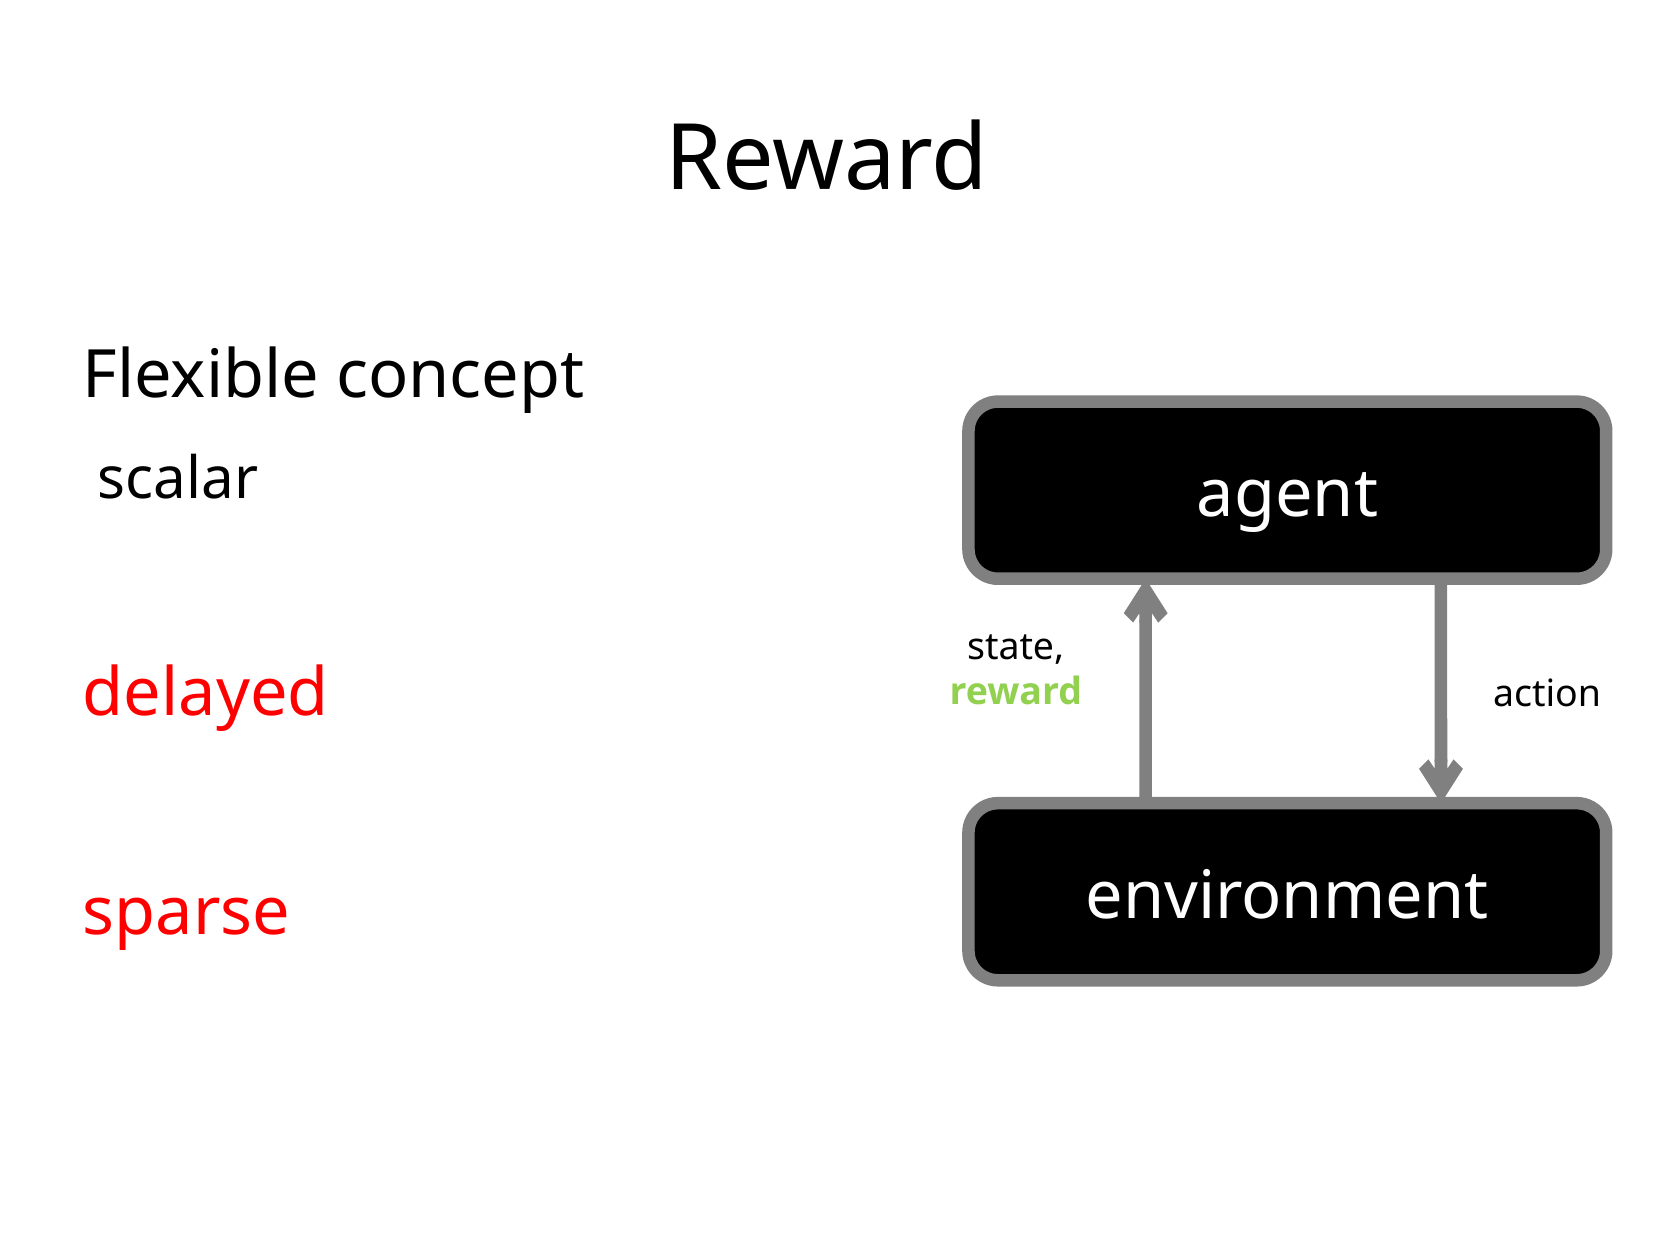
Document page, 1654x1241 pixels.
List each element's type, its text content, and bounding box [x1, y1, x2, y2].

text_box agent [968, 401, 1607, 579]
title Reward [82, 49, 1571, 257]
text_box environment [968, 803, 1607, 981]
text_box [1433, 578, 1449, 804]
list Flexible concept scalar delayed sparse [82, 330, 910, 1182]
text_box action [1478, 661, 1617, 721]
text_box state, reward [934, 615, 1097, 720]
